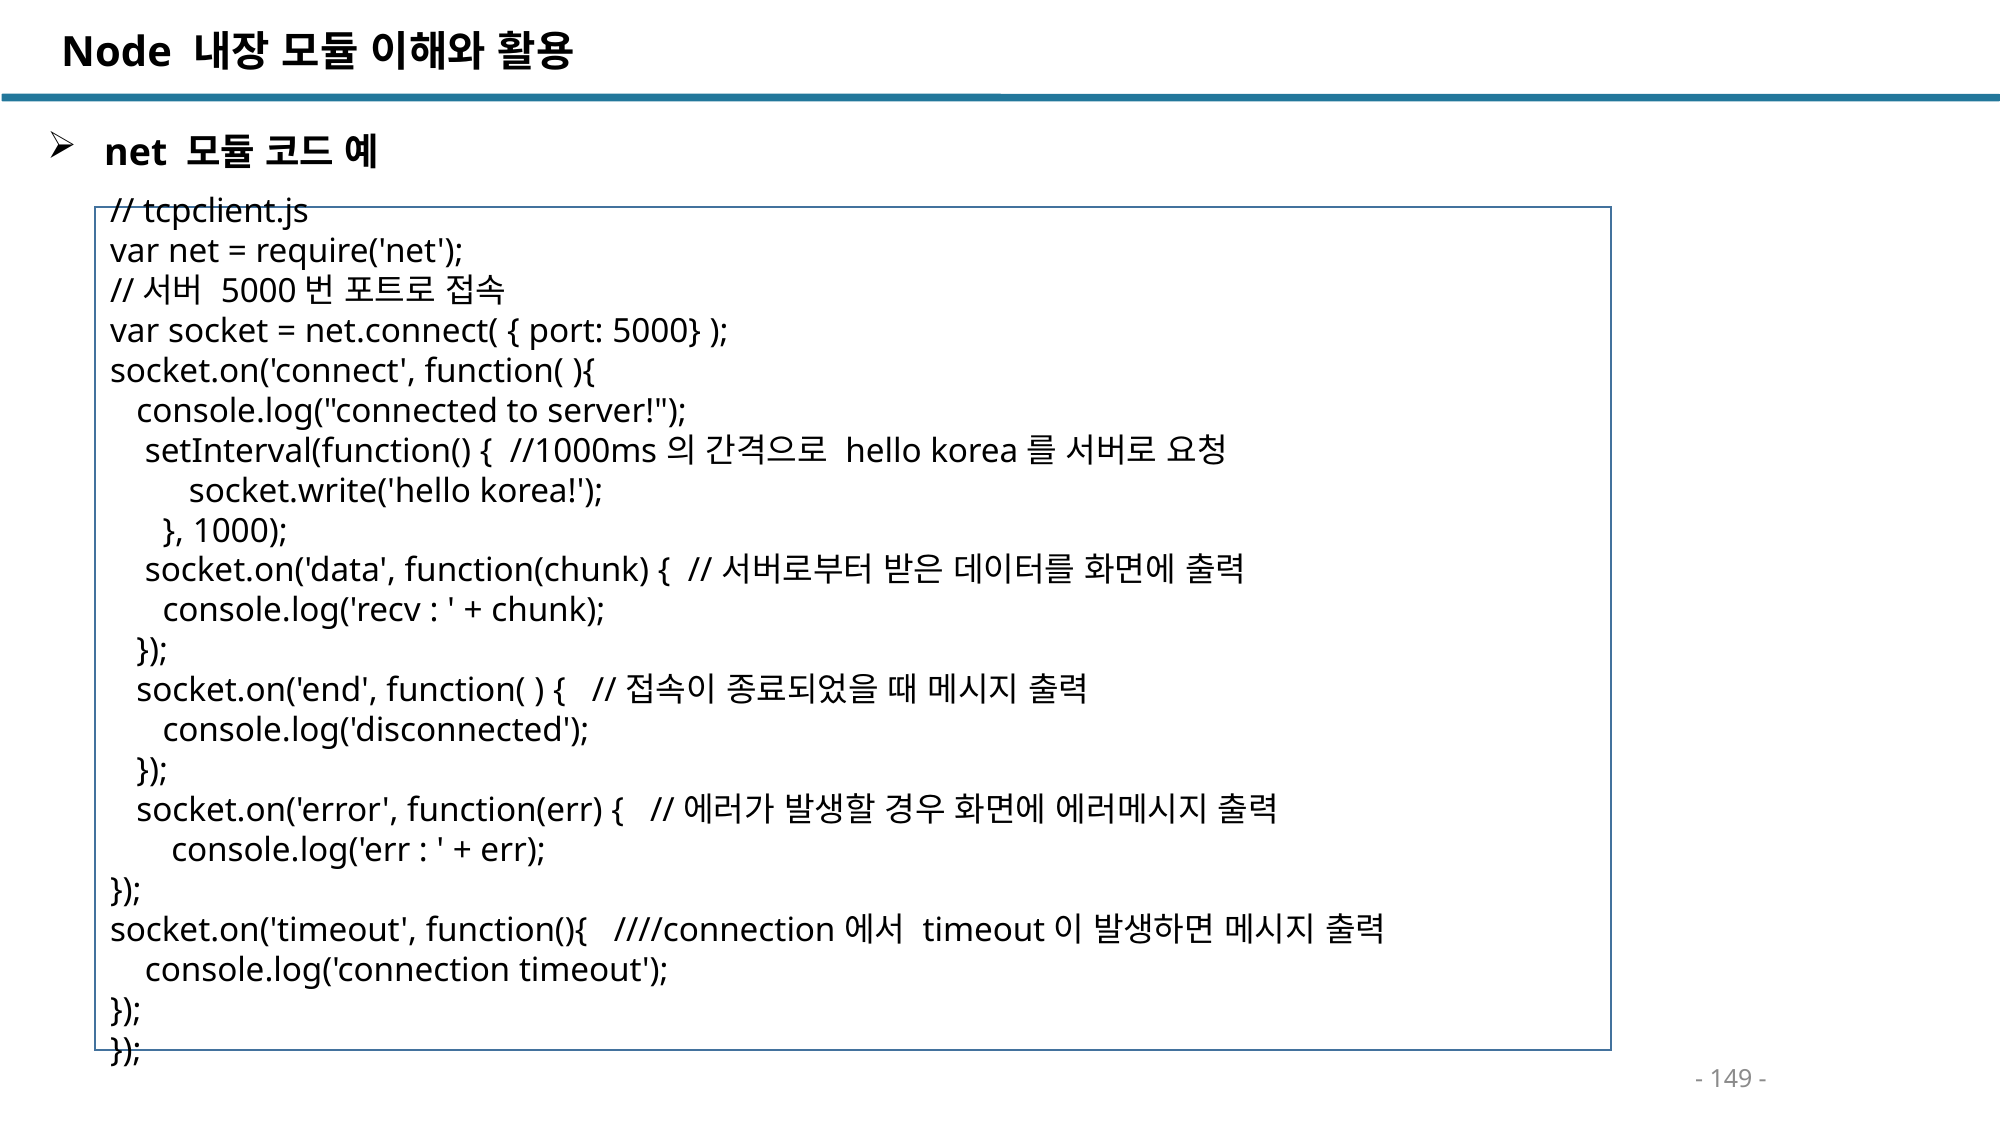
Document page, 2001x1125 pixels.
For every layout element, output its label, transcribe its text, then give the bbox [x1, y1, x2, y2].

slide_number - 149 - [1500, 1061, 1968, 1097]
text_box Node 내장 모듈 이해와 활용 [46, 23, 1232, 95]
text_box // tcpclient.js var net = require('net'); //서버 5000번 포트로 접속 var socket = net.connect( { port: 5000} ); socket.on('connect', function( ){ console.log("connected to server!"); setInterval(function() { //1000ms의 간격으로 hello korea를 서버로 요청 socket.write('hello korea!'); }, 1000); socket.on('data', function(chunk) { //서버로부터 받은 데이터를 화면에 출력 console.log('recv : ' + chunk); }); socket.on('end', function( ) { //접속이 종료되었을 때 메시지 출력 console.log('disconnected'); }); socket.on('error', function(err) { //에러가 발생할 경우 화면에 에러메시지 출력 console.log('err : ' + err); }); socket.on('timeout', function(){ ////connection에서 timeout이 발생하면 메시지 출력 console.log('connection timeout'); }); }); [94, 206, 1612, 1051]
text_box net 모듈 코드 예 [32, 120, 1924, 180]
